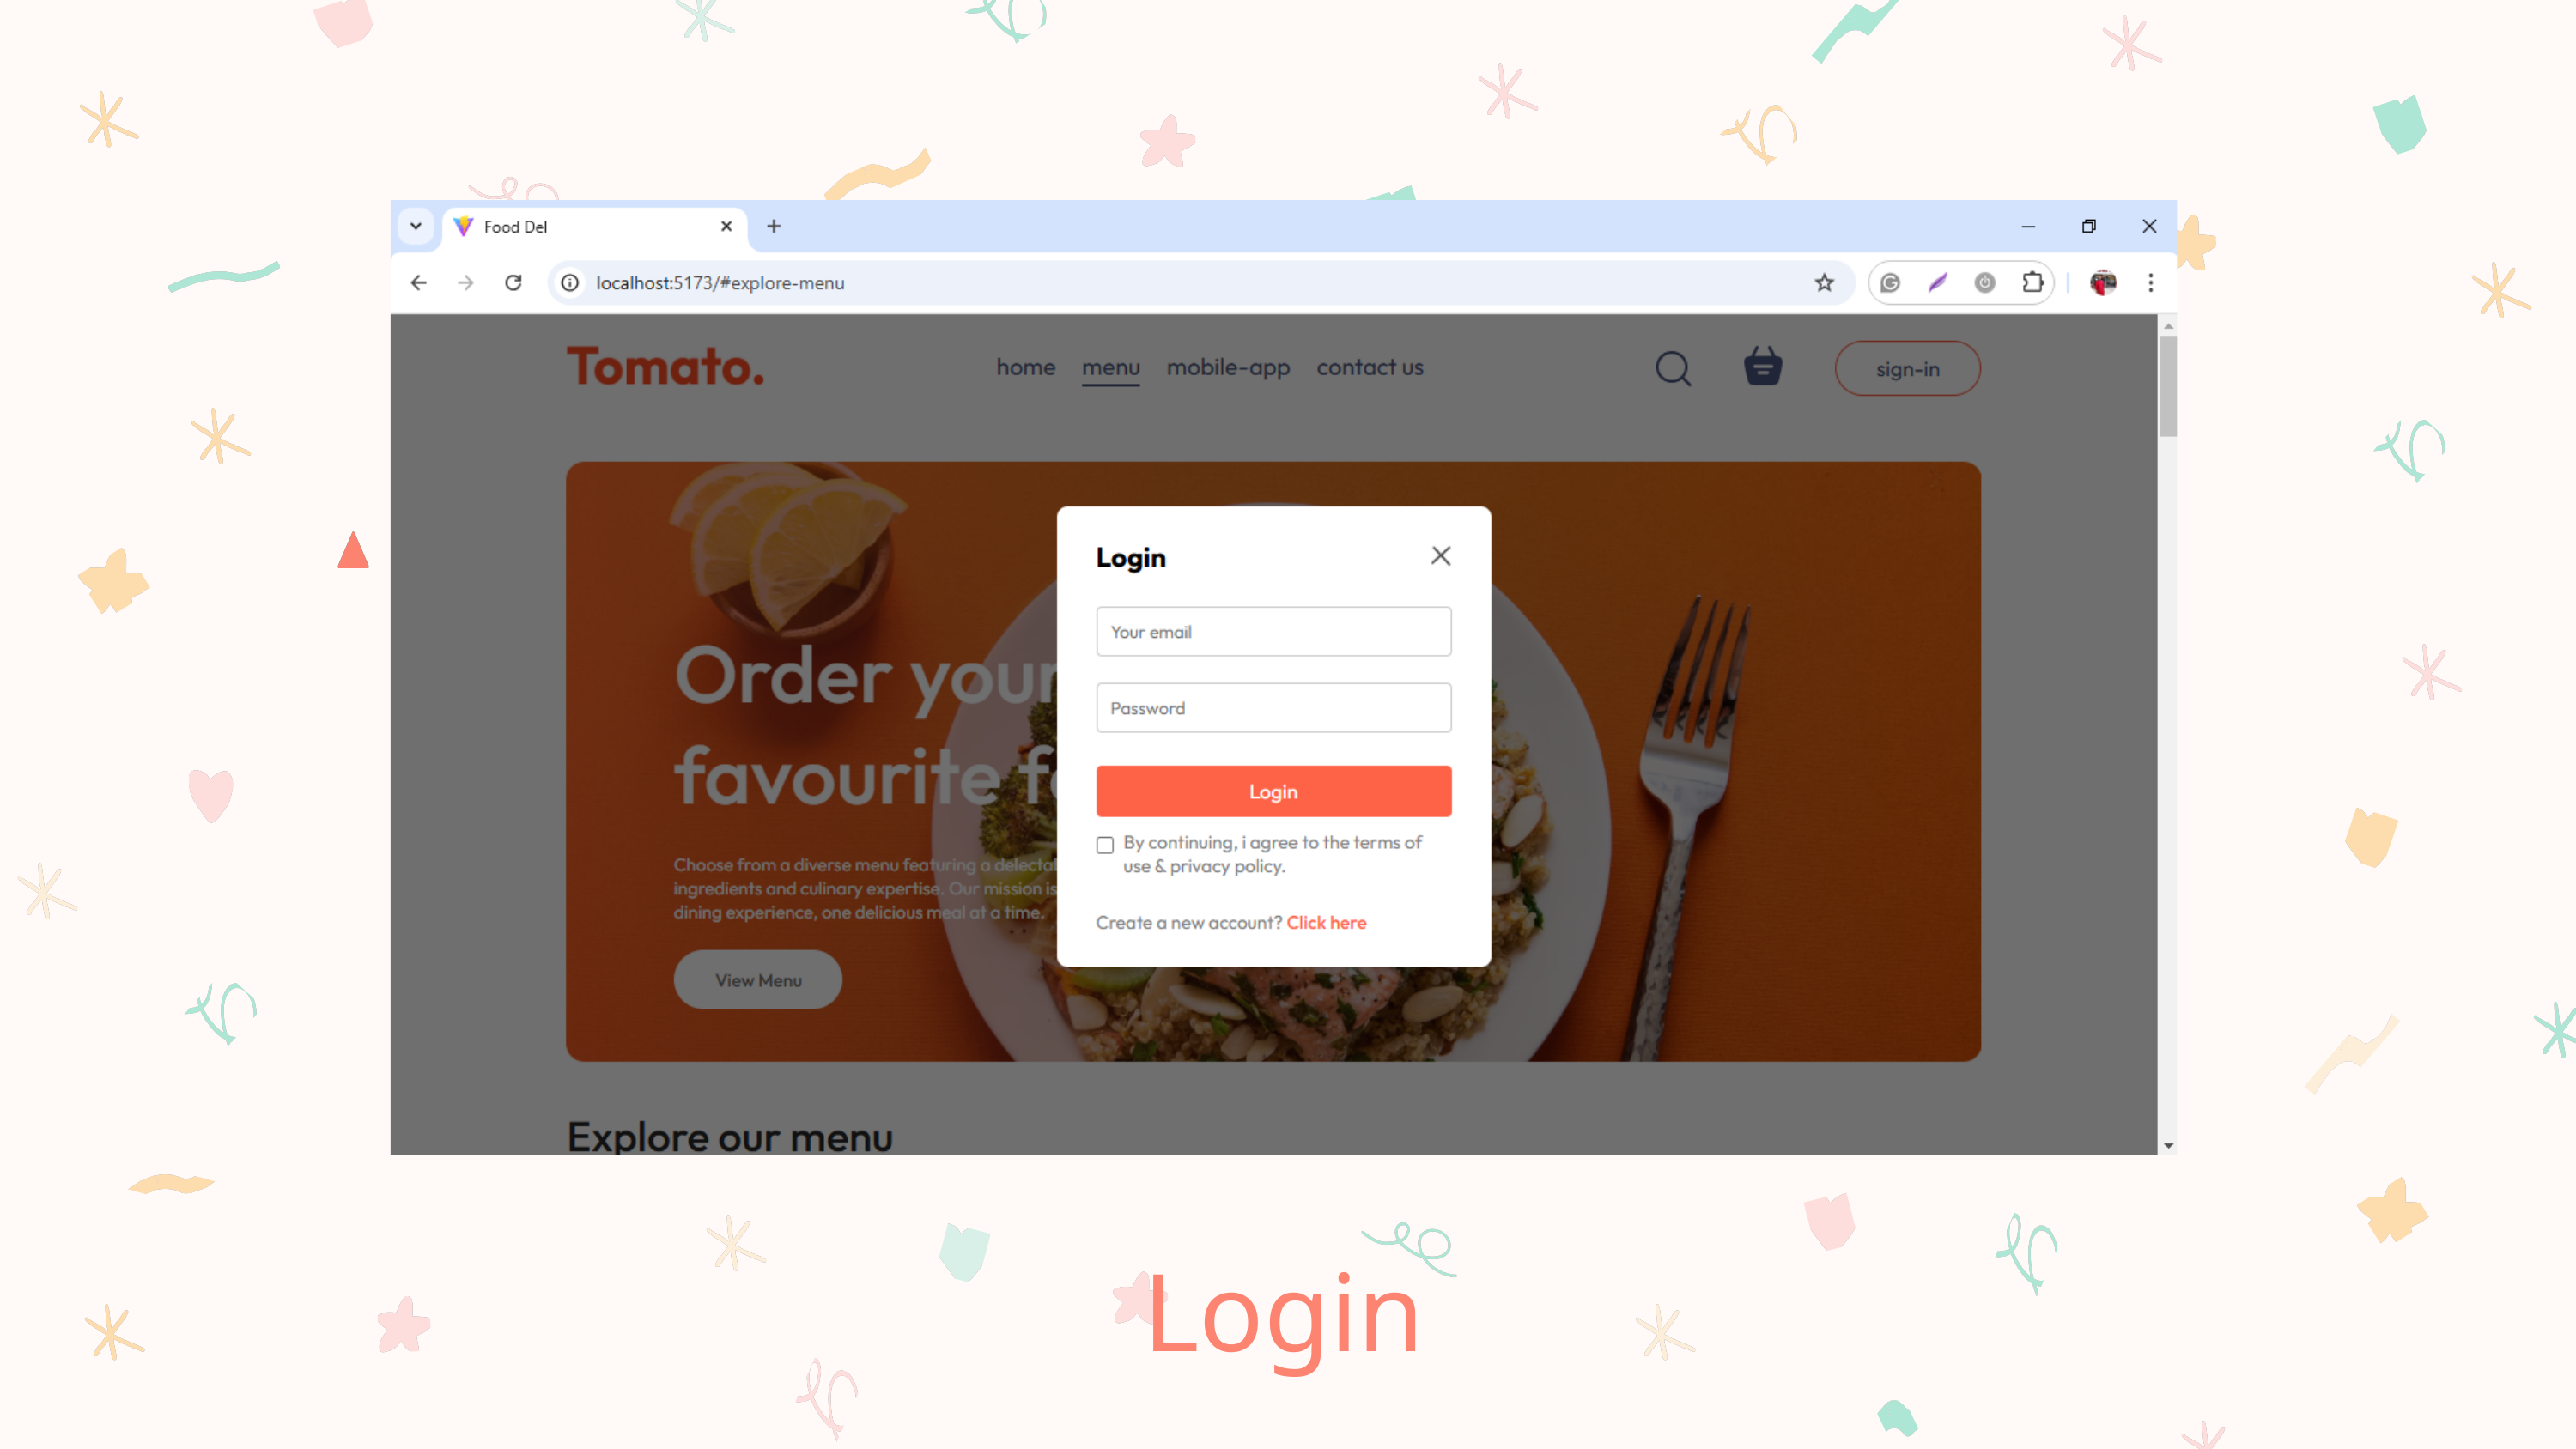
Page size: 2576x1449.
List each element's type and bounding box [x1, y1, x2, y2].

text_box [82, 1155, 2432, 1449]
text_box [2304, 407, 2576, 1106]
text_box [76, 0, 2532, 319]
text_box [390, 329, 2178, 1155]
text_box [15, 407, 264, 1079]
text_box [337, 531, 369, 568]
